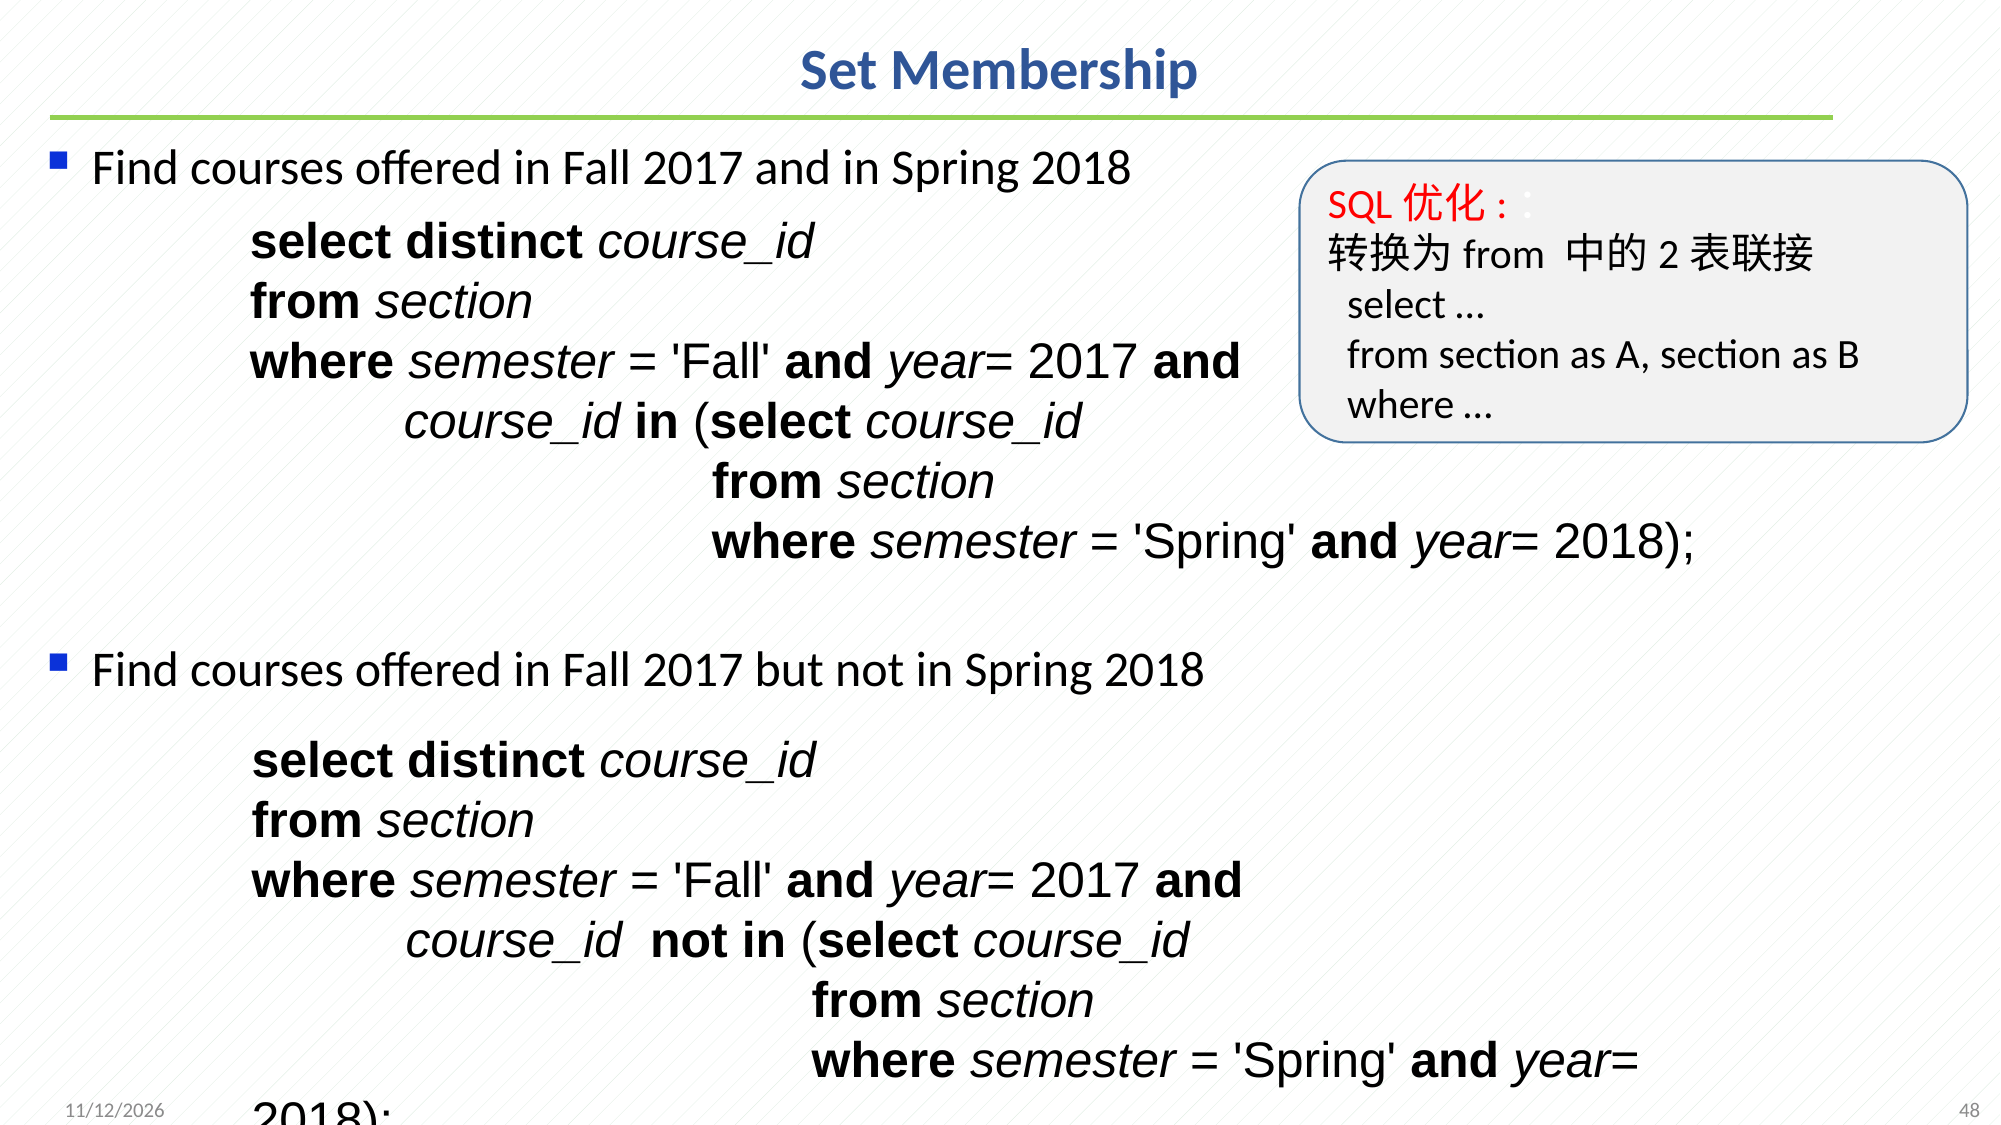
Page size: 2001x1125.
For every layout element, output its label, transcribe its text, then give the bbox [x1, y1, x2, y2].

text_box select distinct course_id from section where semester = 'Fall' and year= 2017 and course_id not in (select course_id from section where semester = 'Spring' and year= 2018); [236, 719, 1808, 1125]
title Set Membership [50, 13, 1949, 126]
text_box SQL优化:： 转换为from 中的2表联接 select … from section as A, section as B where … [1298, 159, 1969, 444]
slide_number 48 [1808, 1079, 1996, 1125]
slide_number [49, 1079, 236, 1125]
text_box select distinct course_id from section where semester = 'Fall' and year= 2017 and course_id in (select course_id from section where semester = 'Spring' and year= 2018); [235, 200, 1788, 576]
list Find courses offered in Fall 2017 and in Spring 2018 Find courses offered in Fall 2017 but not in Spring 2018 [32, 126, 1974, 1081]
